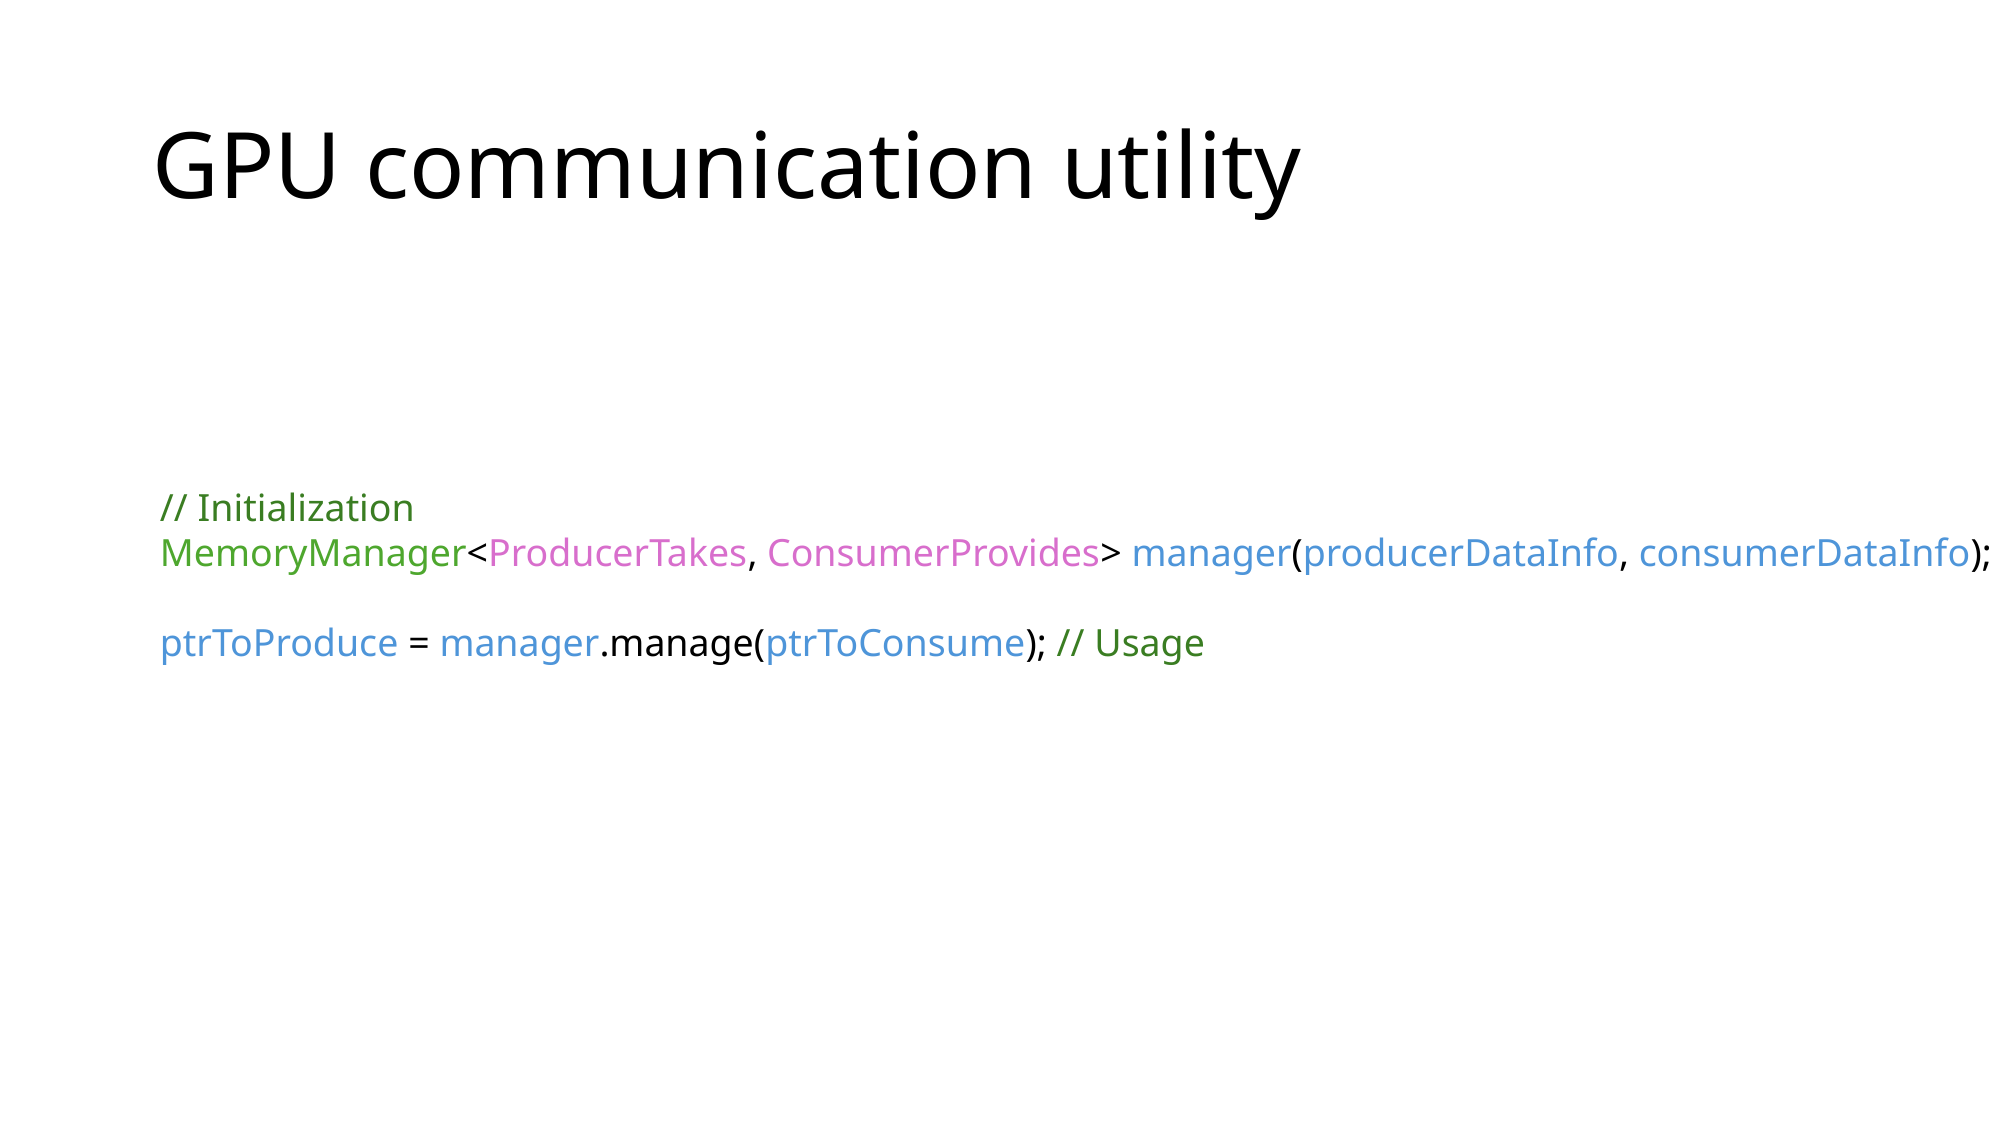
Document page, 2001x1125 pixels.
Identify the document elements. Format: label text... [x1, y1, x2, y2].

title GPU communication utility [137, 59, 1863, 278]
text_box // Initialization MemoryManager<ProducerTakes, ConsumerProvides> manager(producerDataInfo, consumerDataInfo); ptrToProduce = manager.manage(ptrToConsume); // Usage [145, 476, 2000, 671]
